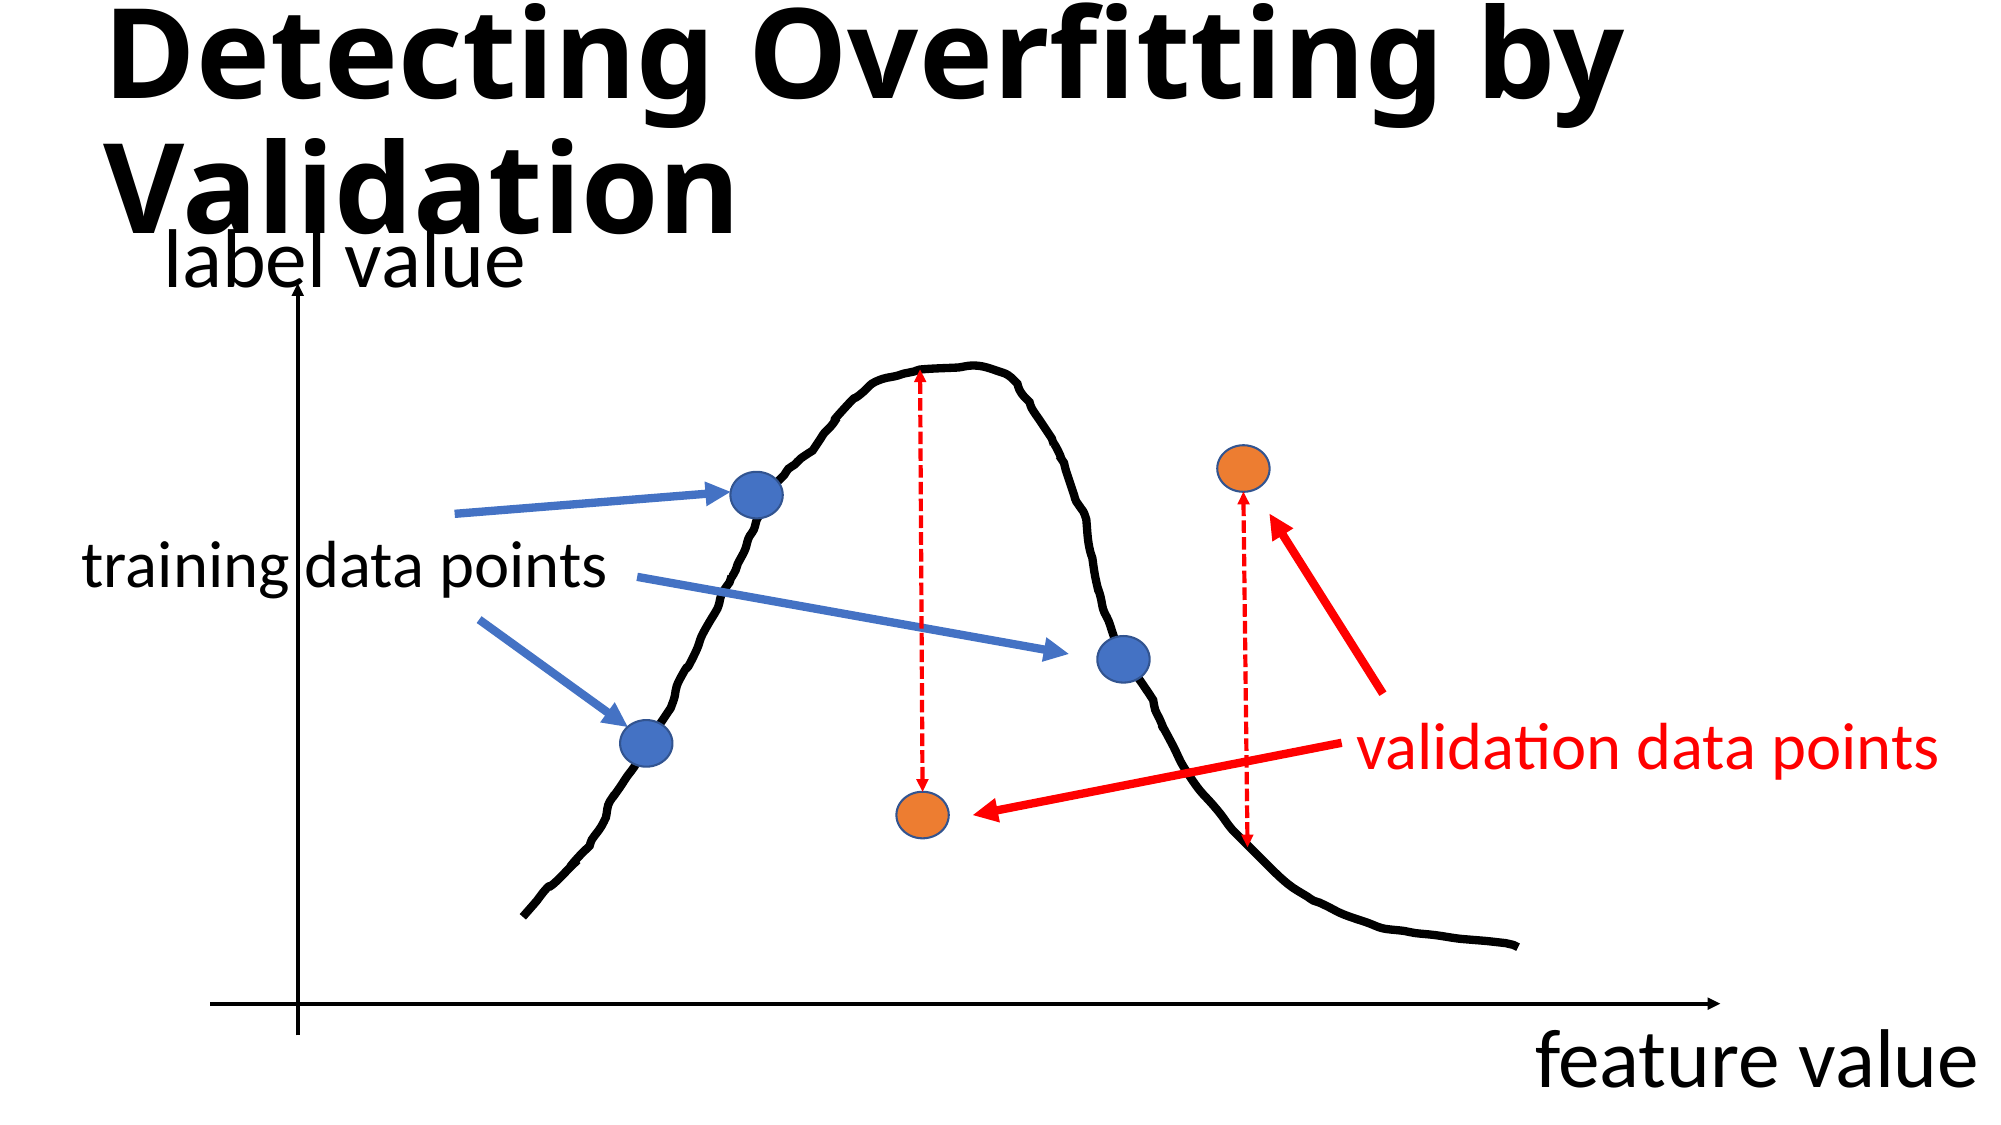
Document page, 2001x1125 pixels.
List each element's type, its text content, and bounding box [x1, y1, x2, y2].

text_box [1096, 634, 1151, 684]
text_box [637, 576, 919, 654]
text_box [729, 470, 784, 520]
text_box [972, 743, 1243, 816]
text_box [619, 719, 674, 768]
text_box validation data points [1341, 695, 1955, 791]
text_box training data points [66, 513, 296, 609]
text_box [479, 619, 628, 727]
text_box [923, 576, 1069, 654]
title Detecting Overfitting by Validation [88, 17, 1912, 235]
text_box label value [148, 196, 542, 312]
text_box [1216, 444, 1271, 493]
text_box [522, 364, 1519, 949]
text_box training data points [300, 513, 623, 609]
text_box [1248, 743, 1338, 816]
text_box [1269, 513, 1383, 694]
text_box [454, 491, 731, 514]
text_box feature value [1520, 996, 1995, 1112]
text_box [1243, 491, 1248, 848]
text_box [919, 369, 923, 792]
